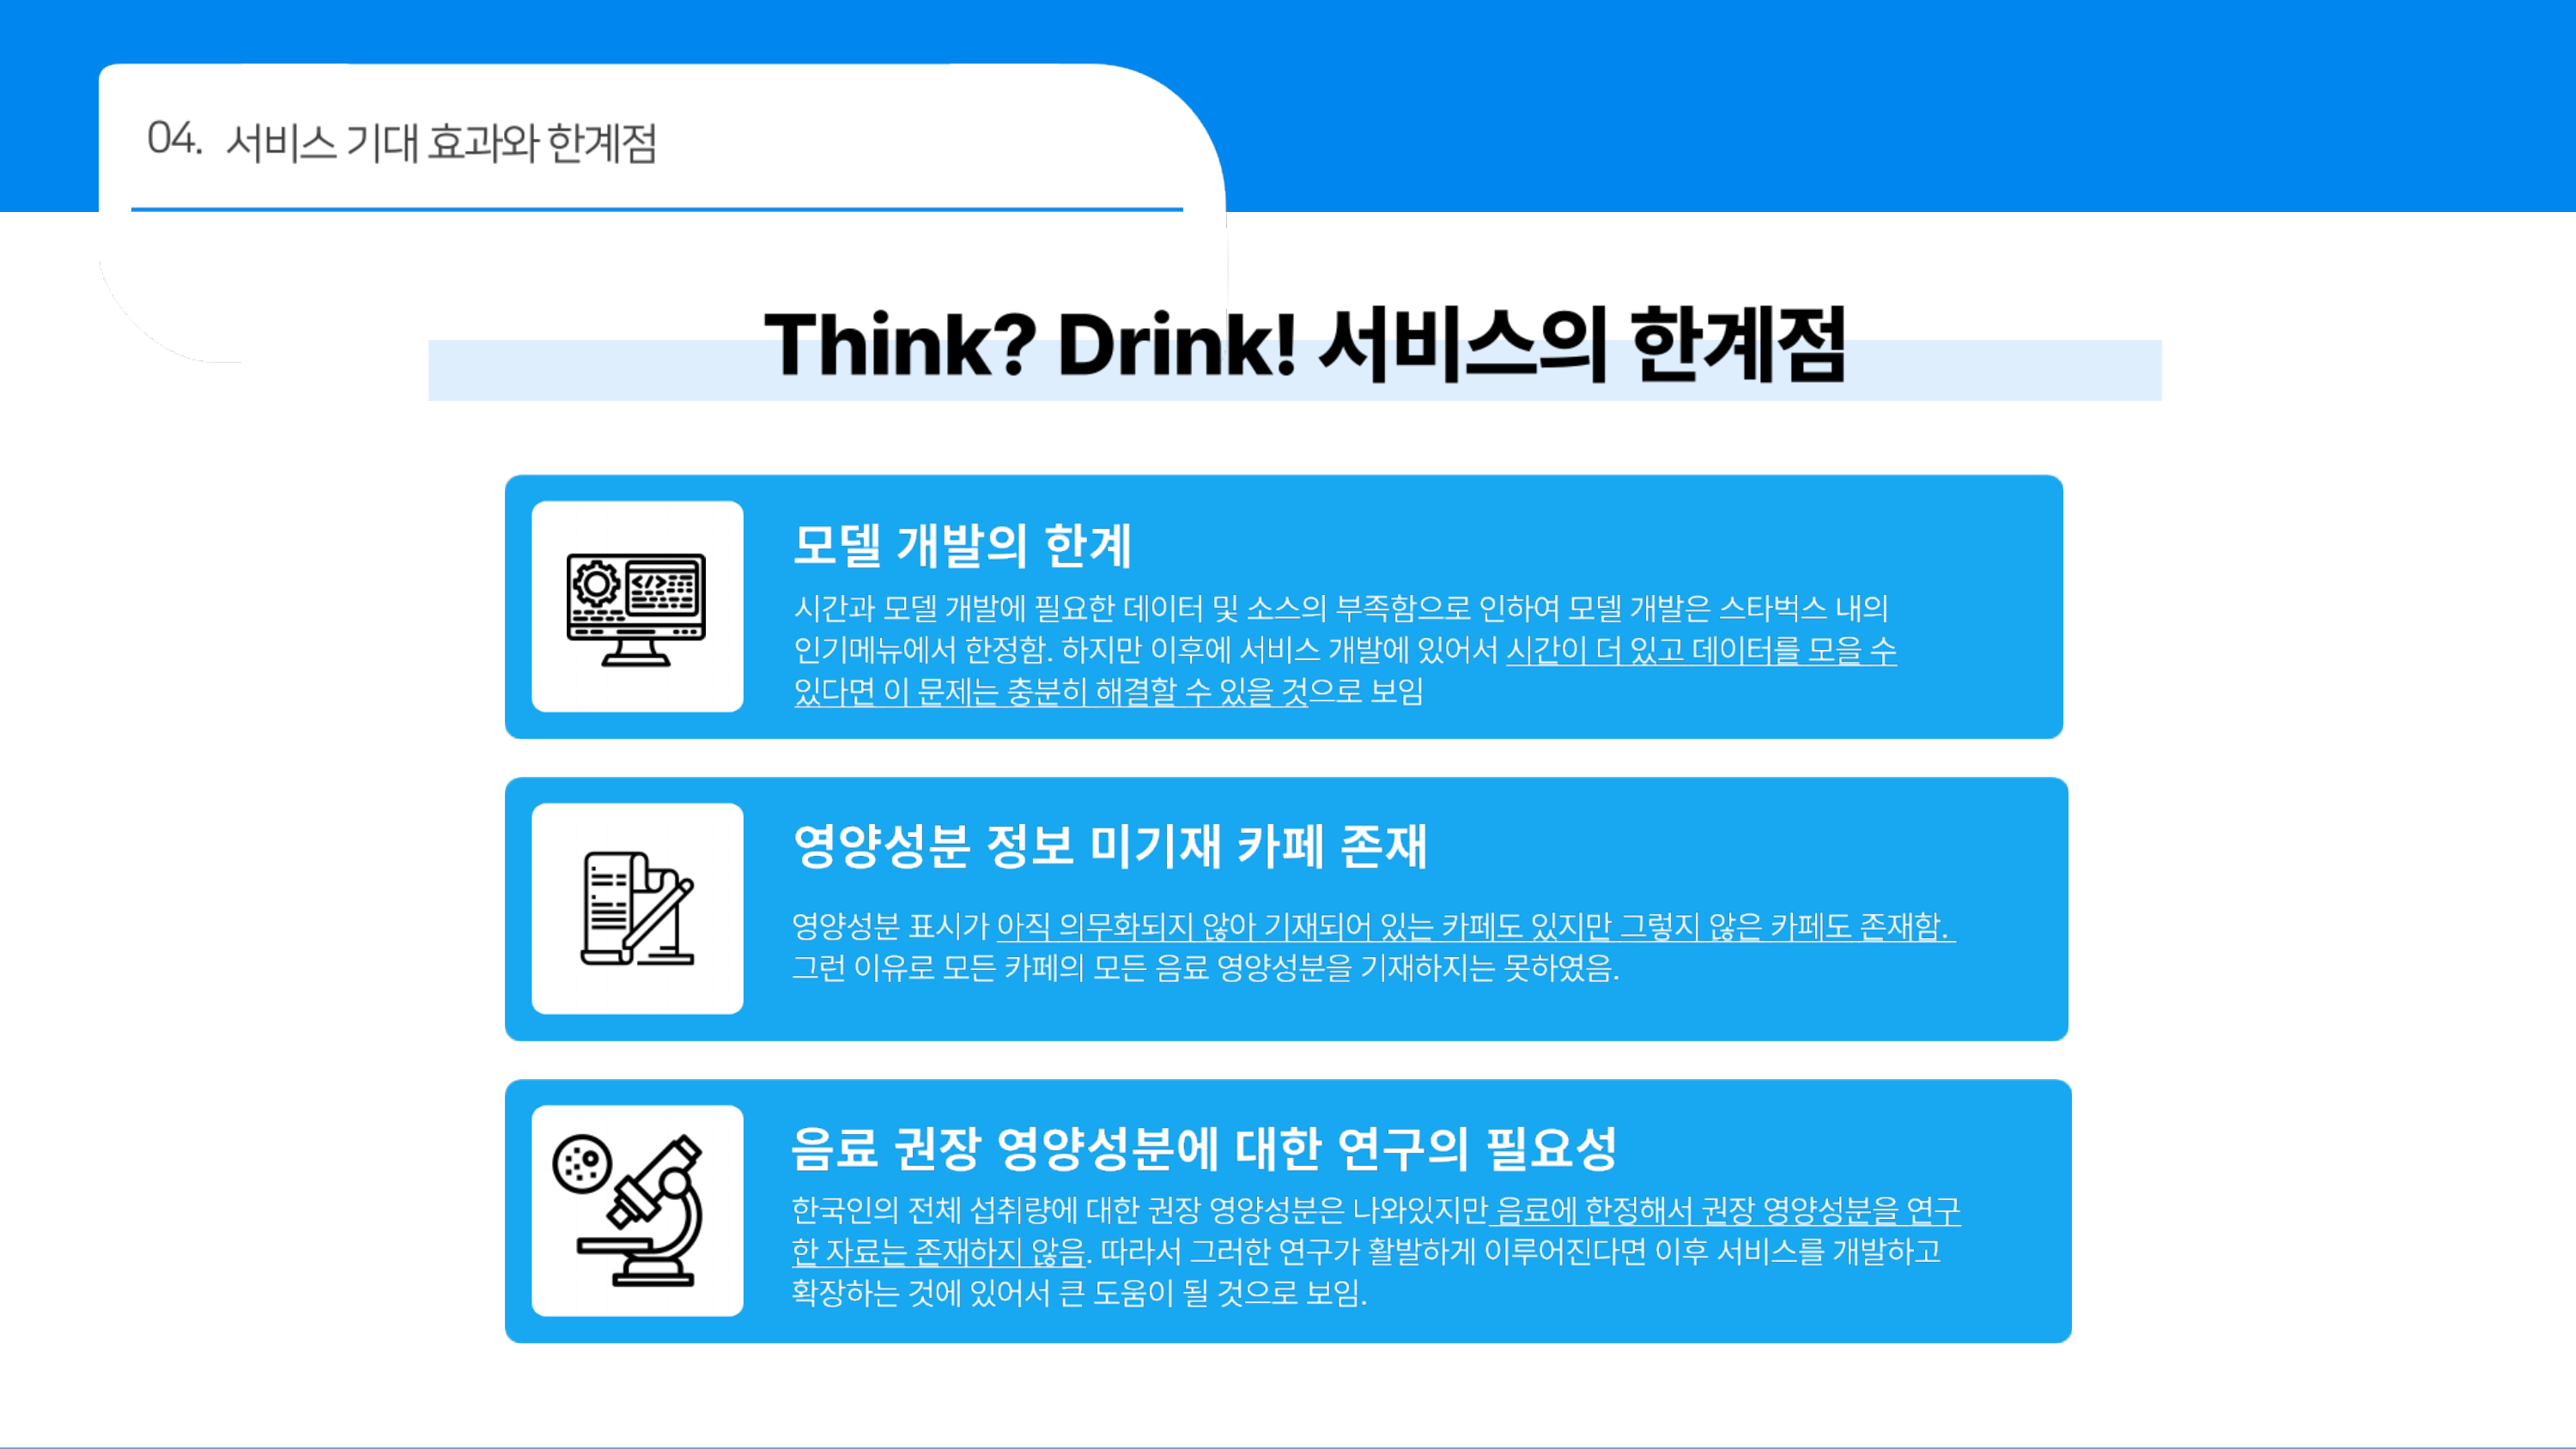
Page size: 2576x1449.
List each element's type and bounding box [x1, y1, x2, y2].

text_box [531, 500, 744, 712]
text_box [0, 64, 2576, 1449]
text_box [531, 803, 744, 1015]
text_box [131, 203, 1184, 218]
picture [141, 101, 677, 195]
text_box [504, 1078, 2072, 1344]
text_box [504, 776, 2069, 1042]
picture [786, 503, 1913, 726]
text_box [504, 474, 2063, 739]
picture [783, 1106, 1978, 1328]
picture [786, 803, 1971, 1007]
text_box [566, 537, 706, 676]
text_box [531, 1105, 744, 1317]
text_box [577, 848, 698, 969]
text_box [376, 279, 2181, 407]
text_box [542, 1126, 716, 1301]
